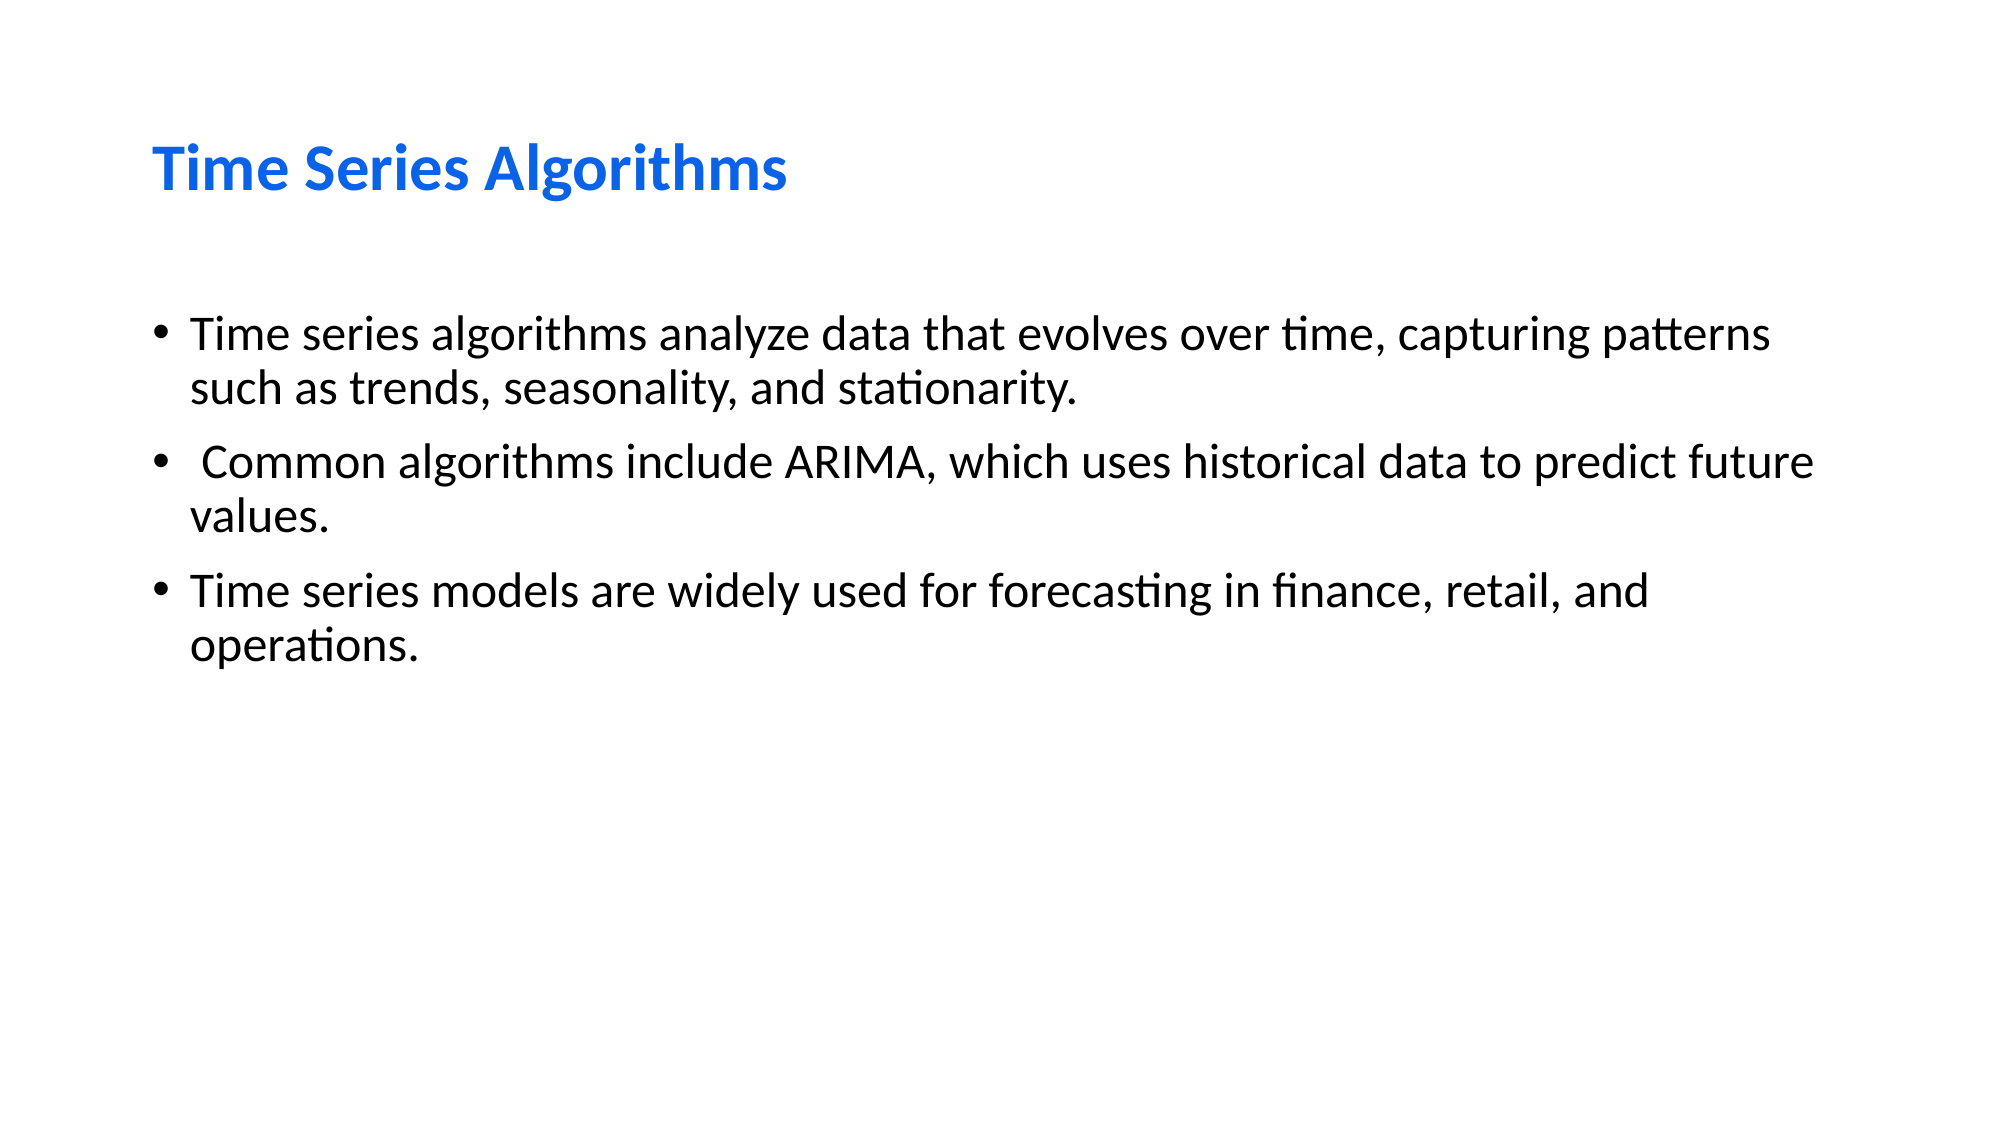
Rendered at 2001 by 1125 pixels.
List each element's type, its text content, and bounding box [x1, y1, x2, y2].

list Time series algorithms analyze data that evolves over time, capturing patterns such as trends, seasonality, and stationarity. Common algorithms include ARIMA, which uses historical data to predict future values. Time series models are widely used for forecasting in finance, retail, and operations. [137, 299, 1863, 1014]
title Time Series Algorithms [137, 59, 1863, 278]
